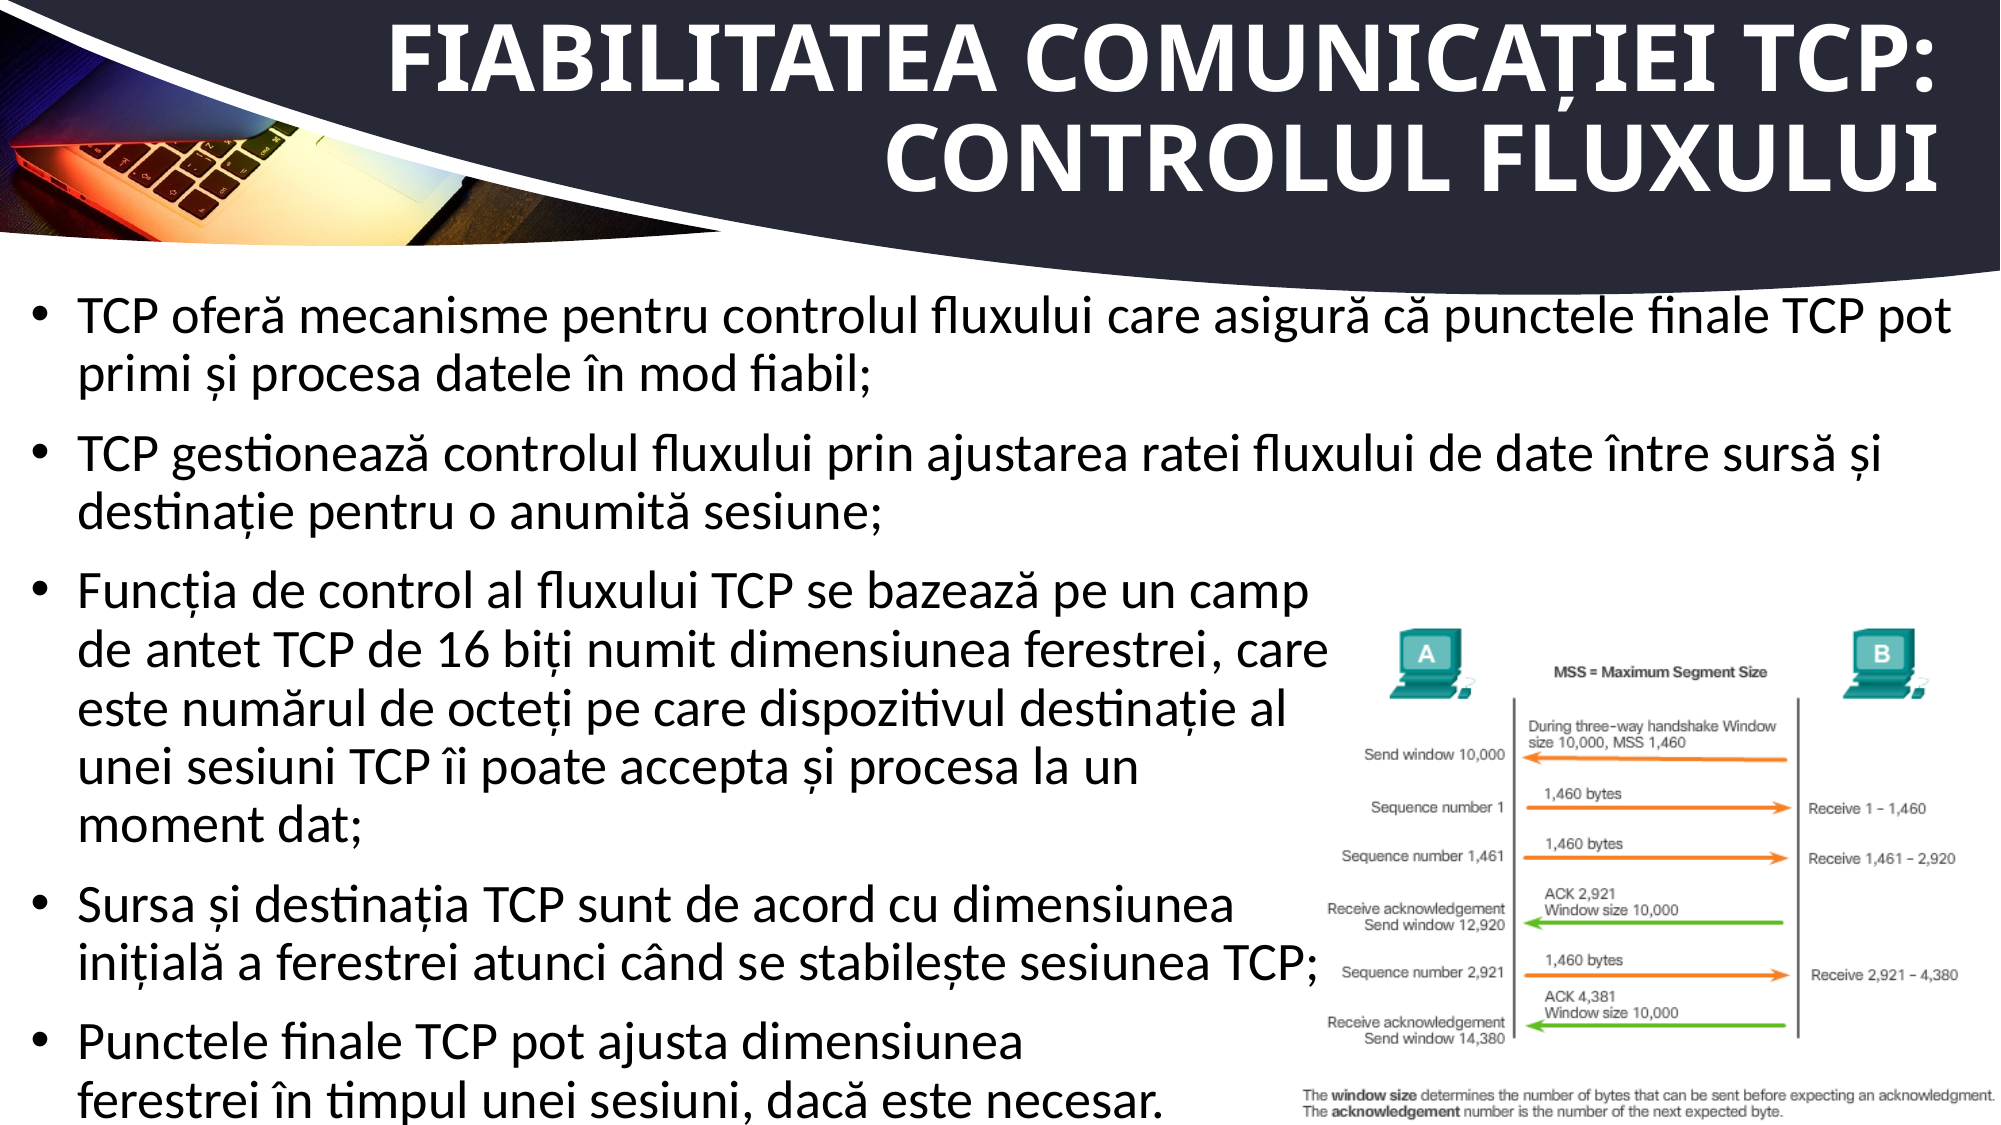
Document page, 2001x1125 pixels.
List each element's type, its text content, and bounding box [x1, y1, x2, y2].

title Fiabilitatea comunicației TCP: Controlul fluxului [137, 2, 2000, 220]
picture [1298, 622, 2000, 1125]
text_box TCP oferă mecanisme pentru controlul fluxului care asigură că punctele finale TCP pot primi și procesa datele în mod fiabil; TCP gestionează controlul fluxului prin ajustarea ratei fluxului de date între sursă și destinație pentru o anumită sesiune; Funcția de control al fluxului TCP se bazează pe un camp de antet TCP de 16 biți numit dimensiunea ferestrei, care este numărul de octeți pe care dispozitivul destinație al unei sesiuni TCP îi poate accepta și procesa la un moment dat; Sursa și destinația TCP sunt de acord cu dimensiunea inițială a ferestrei atunci când se stabilește sesiunea TCP; Punctele finale TCP pot ajusta dimensiunea ferestrei în timpul unei sesiuni, dacă este necesar. [15, 279, 2000, 1120]
picture [0, 9, 722, 247]
